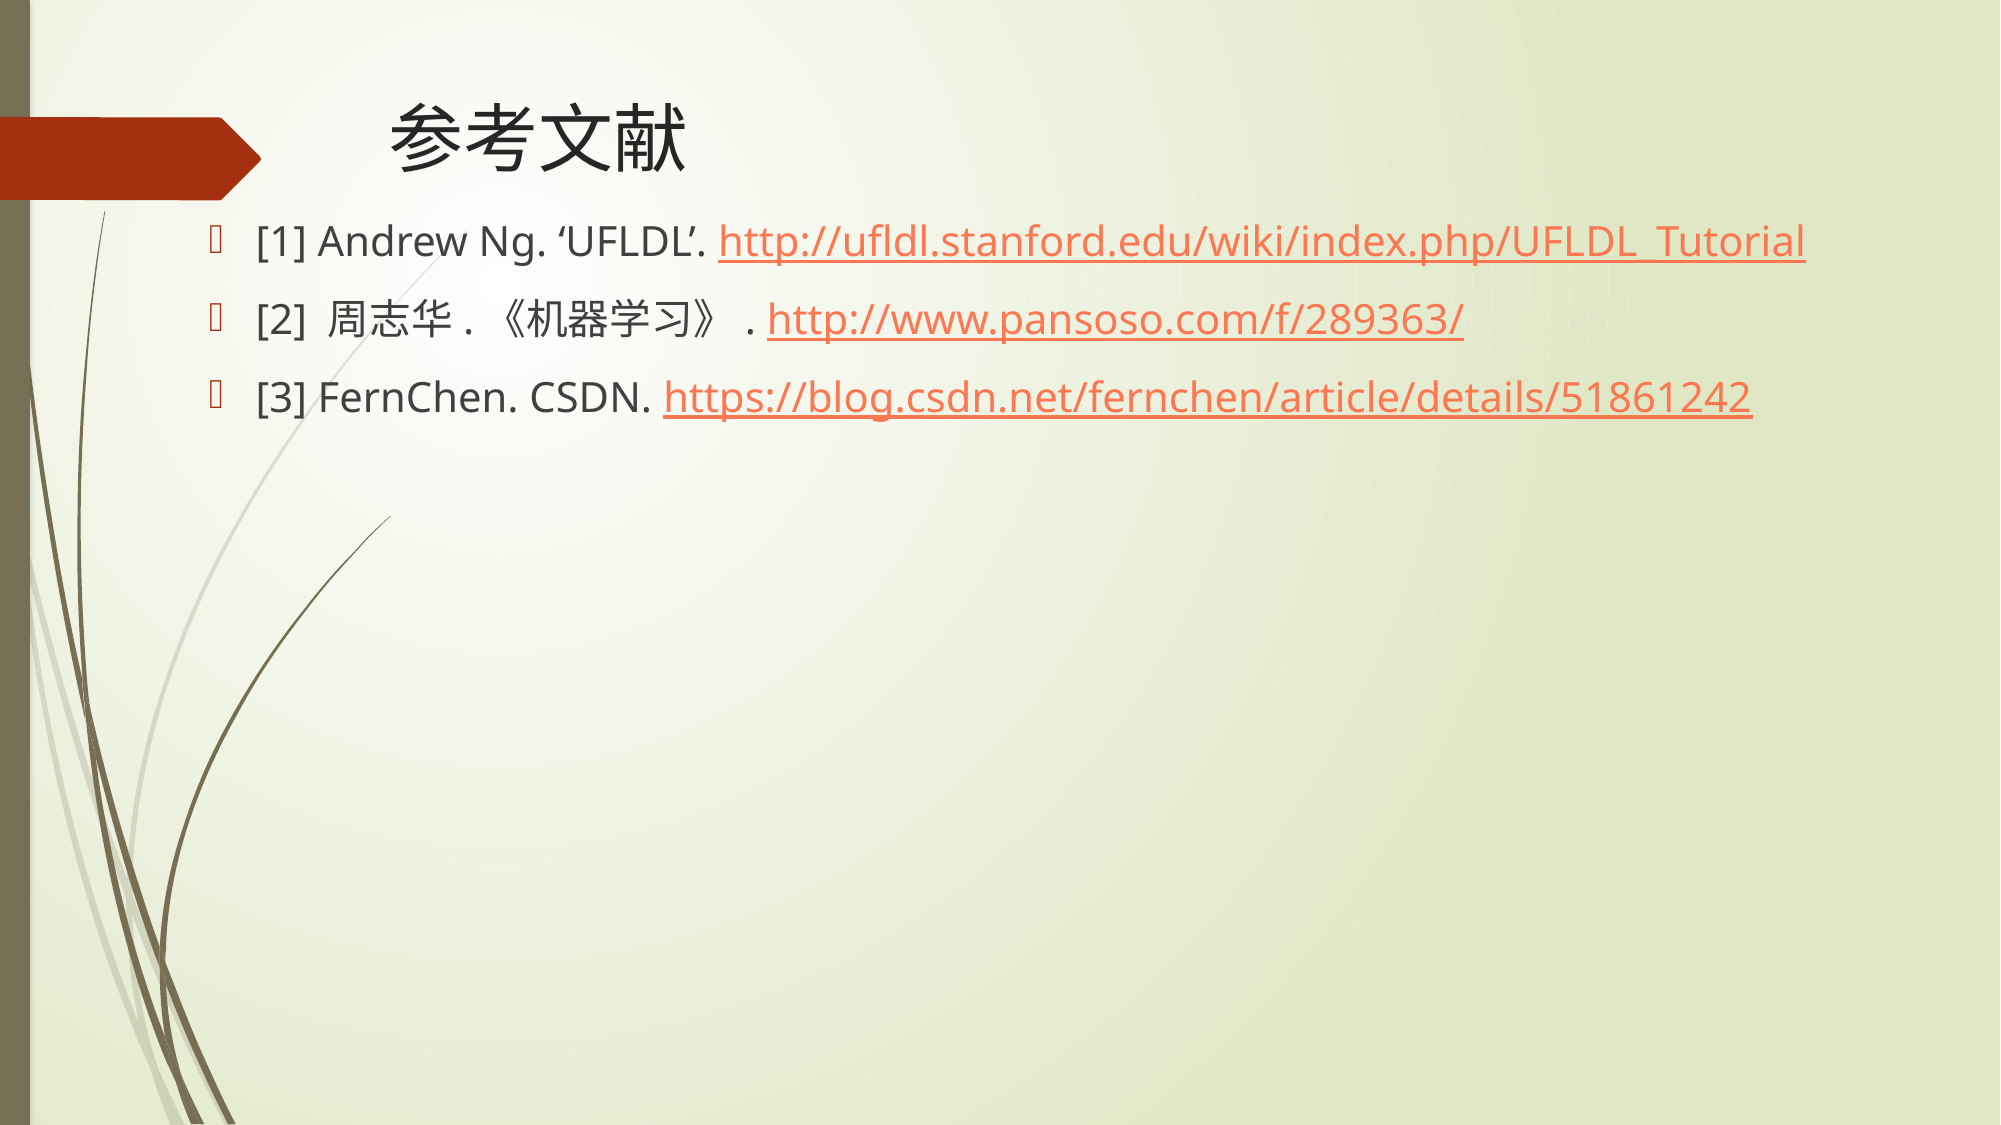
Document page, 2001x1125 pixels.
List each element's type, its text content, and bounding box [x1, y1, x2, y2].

text_box [1] Andrew Ng. ‘UFLDL’. http://ufldl.stanford.edu/wiki/index.php/UFLDL_Tutorial [2] 周志华.《机器学习》. http://www.pansoso.com/f/289363/ [3] FernChen. CSDN. https://blog.csdn.net/fernchen/article/details/51861242 [118, 207, 2000, 1028]
title 参考文献 [373, 83, 1836, 207]
